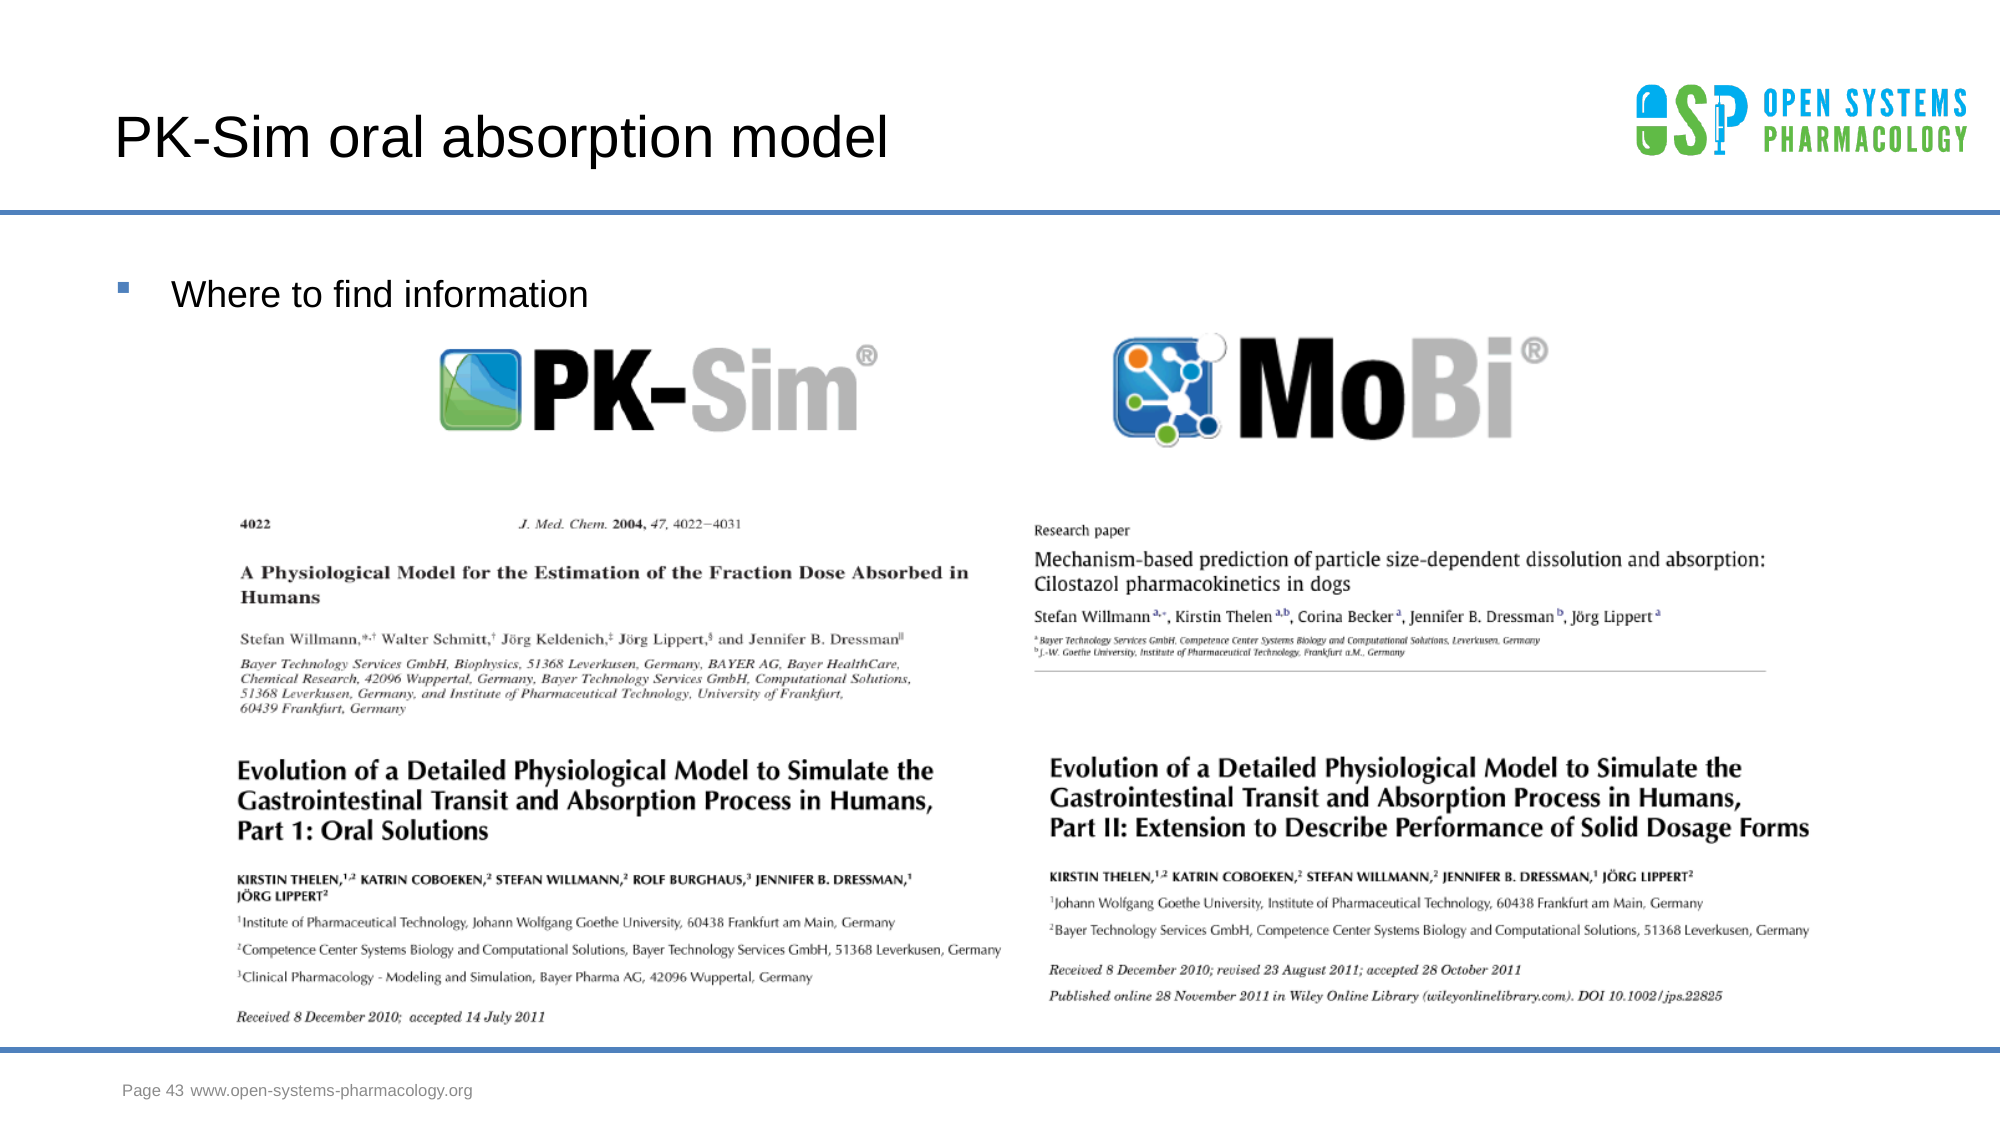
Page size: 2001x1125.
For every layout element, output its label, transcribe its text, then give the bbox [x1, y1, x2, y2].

footer www.open-systems-pharmacology.org [190, 1053, 1504, 1125]
slide_number Page 43 [79, 1053, 185, 1125]
picture [227, 328, 1815, 1031]
picture [1622, 71, 1984, 169]
title PK-Sim oral absorption model [99, 45, 1599, 224]
list Where to find information [99, 262, 1900, 1005]
